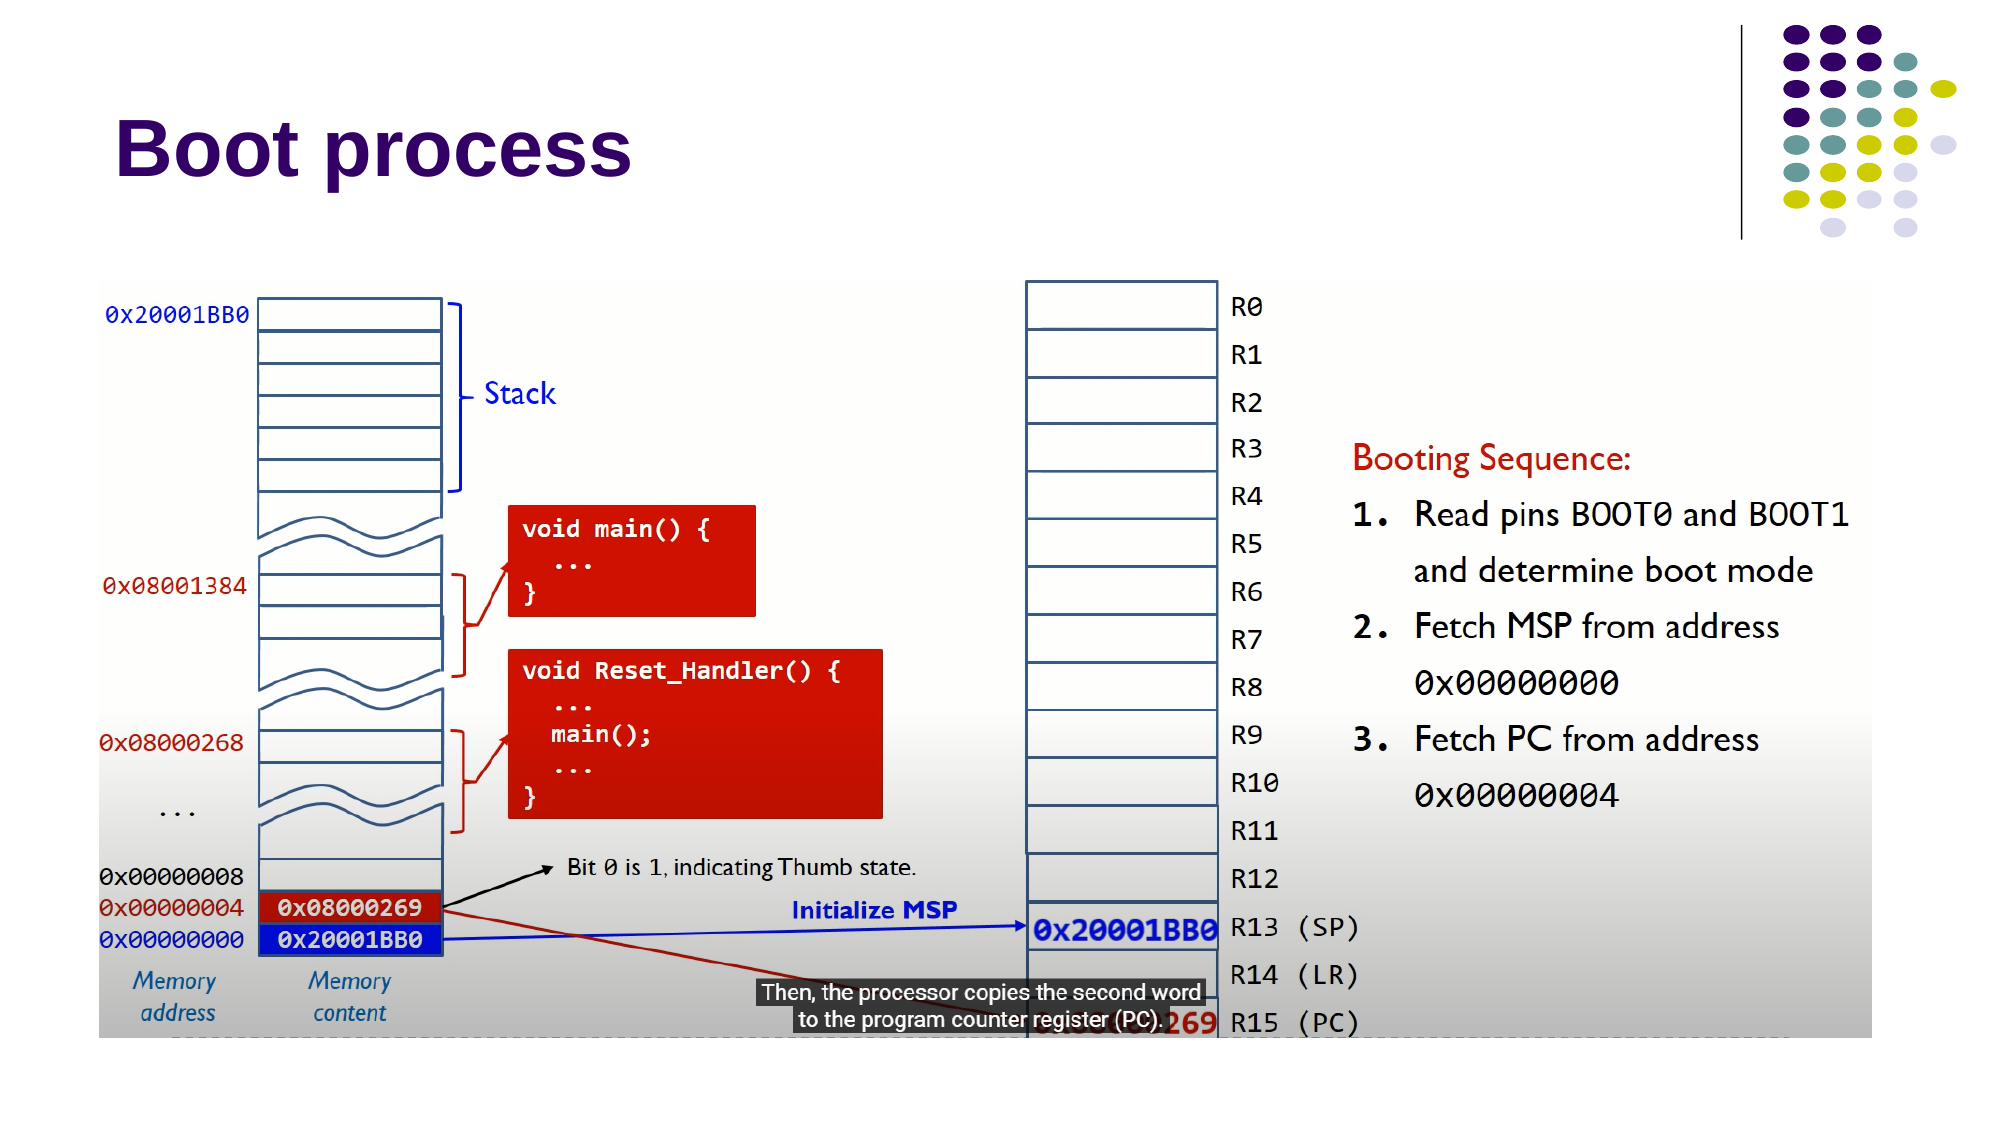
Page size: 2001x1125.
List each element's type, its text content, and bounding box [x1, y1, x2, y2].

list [99, 279, 1872, 1038]
title Boot process [99, 42, 1750, 200]
